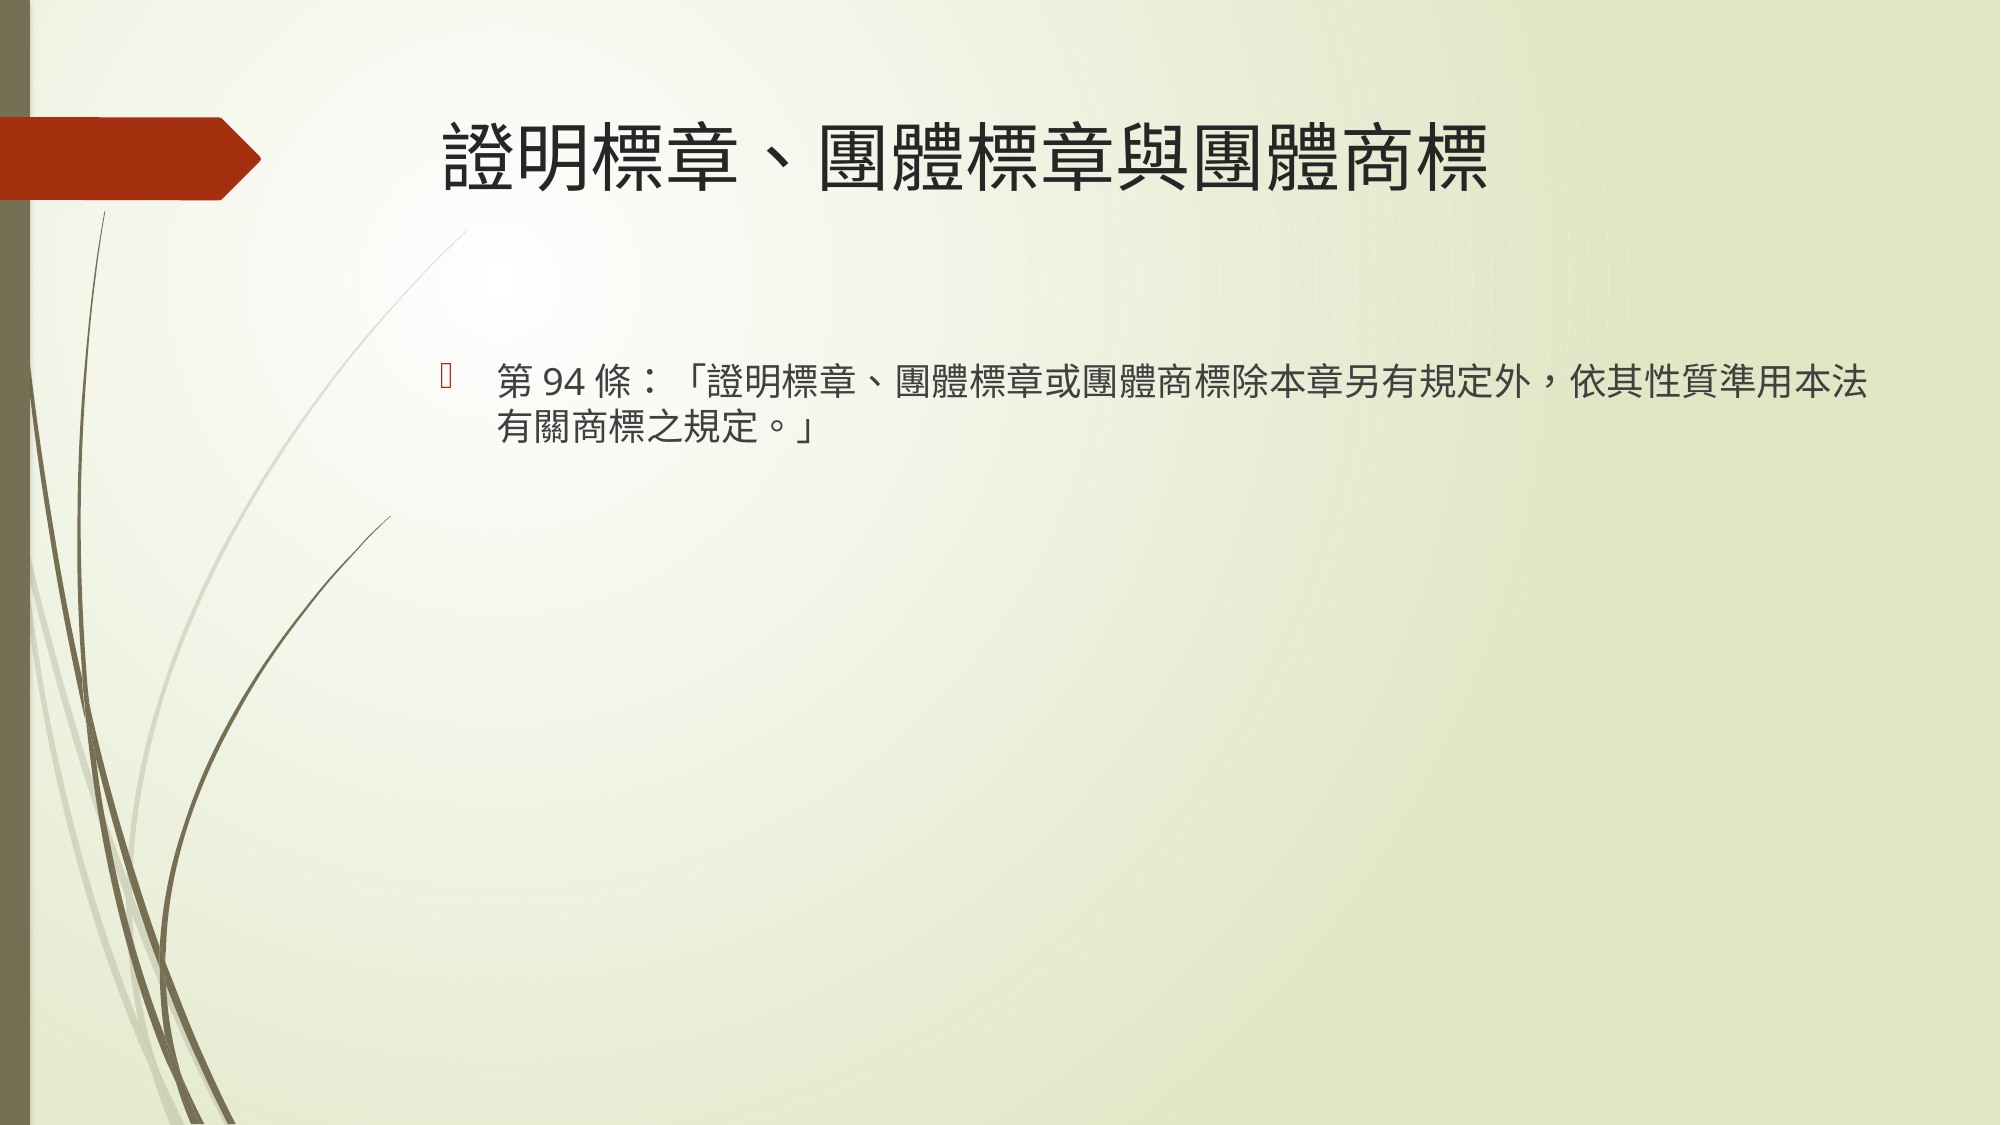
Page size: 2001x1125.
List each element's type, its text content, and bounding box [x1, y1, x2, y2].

title 證明標章、團體標章與團體商標 [425, 102, 1888, 313]
list 第94條：「證明標章、團體標章或團體商標除本章另有規定外，依其性質準用本法有關商標之規定。」 [424, 350, 1888, 970]
